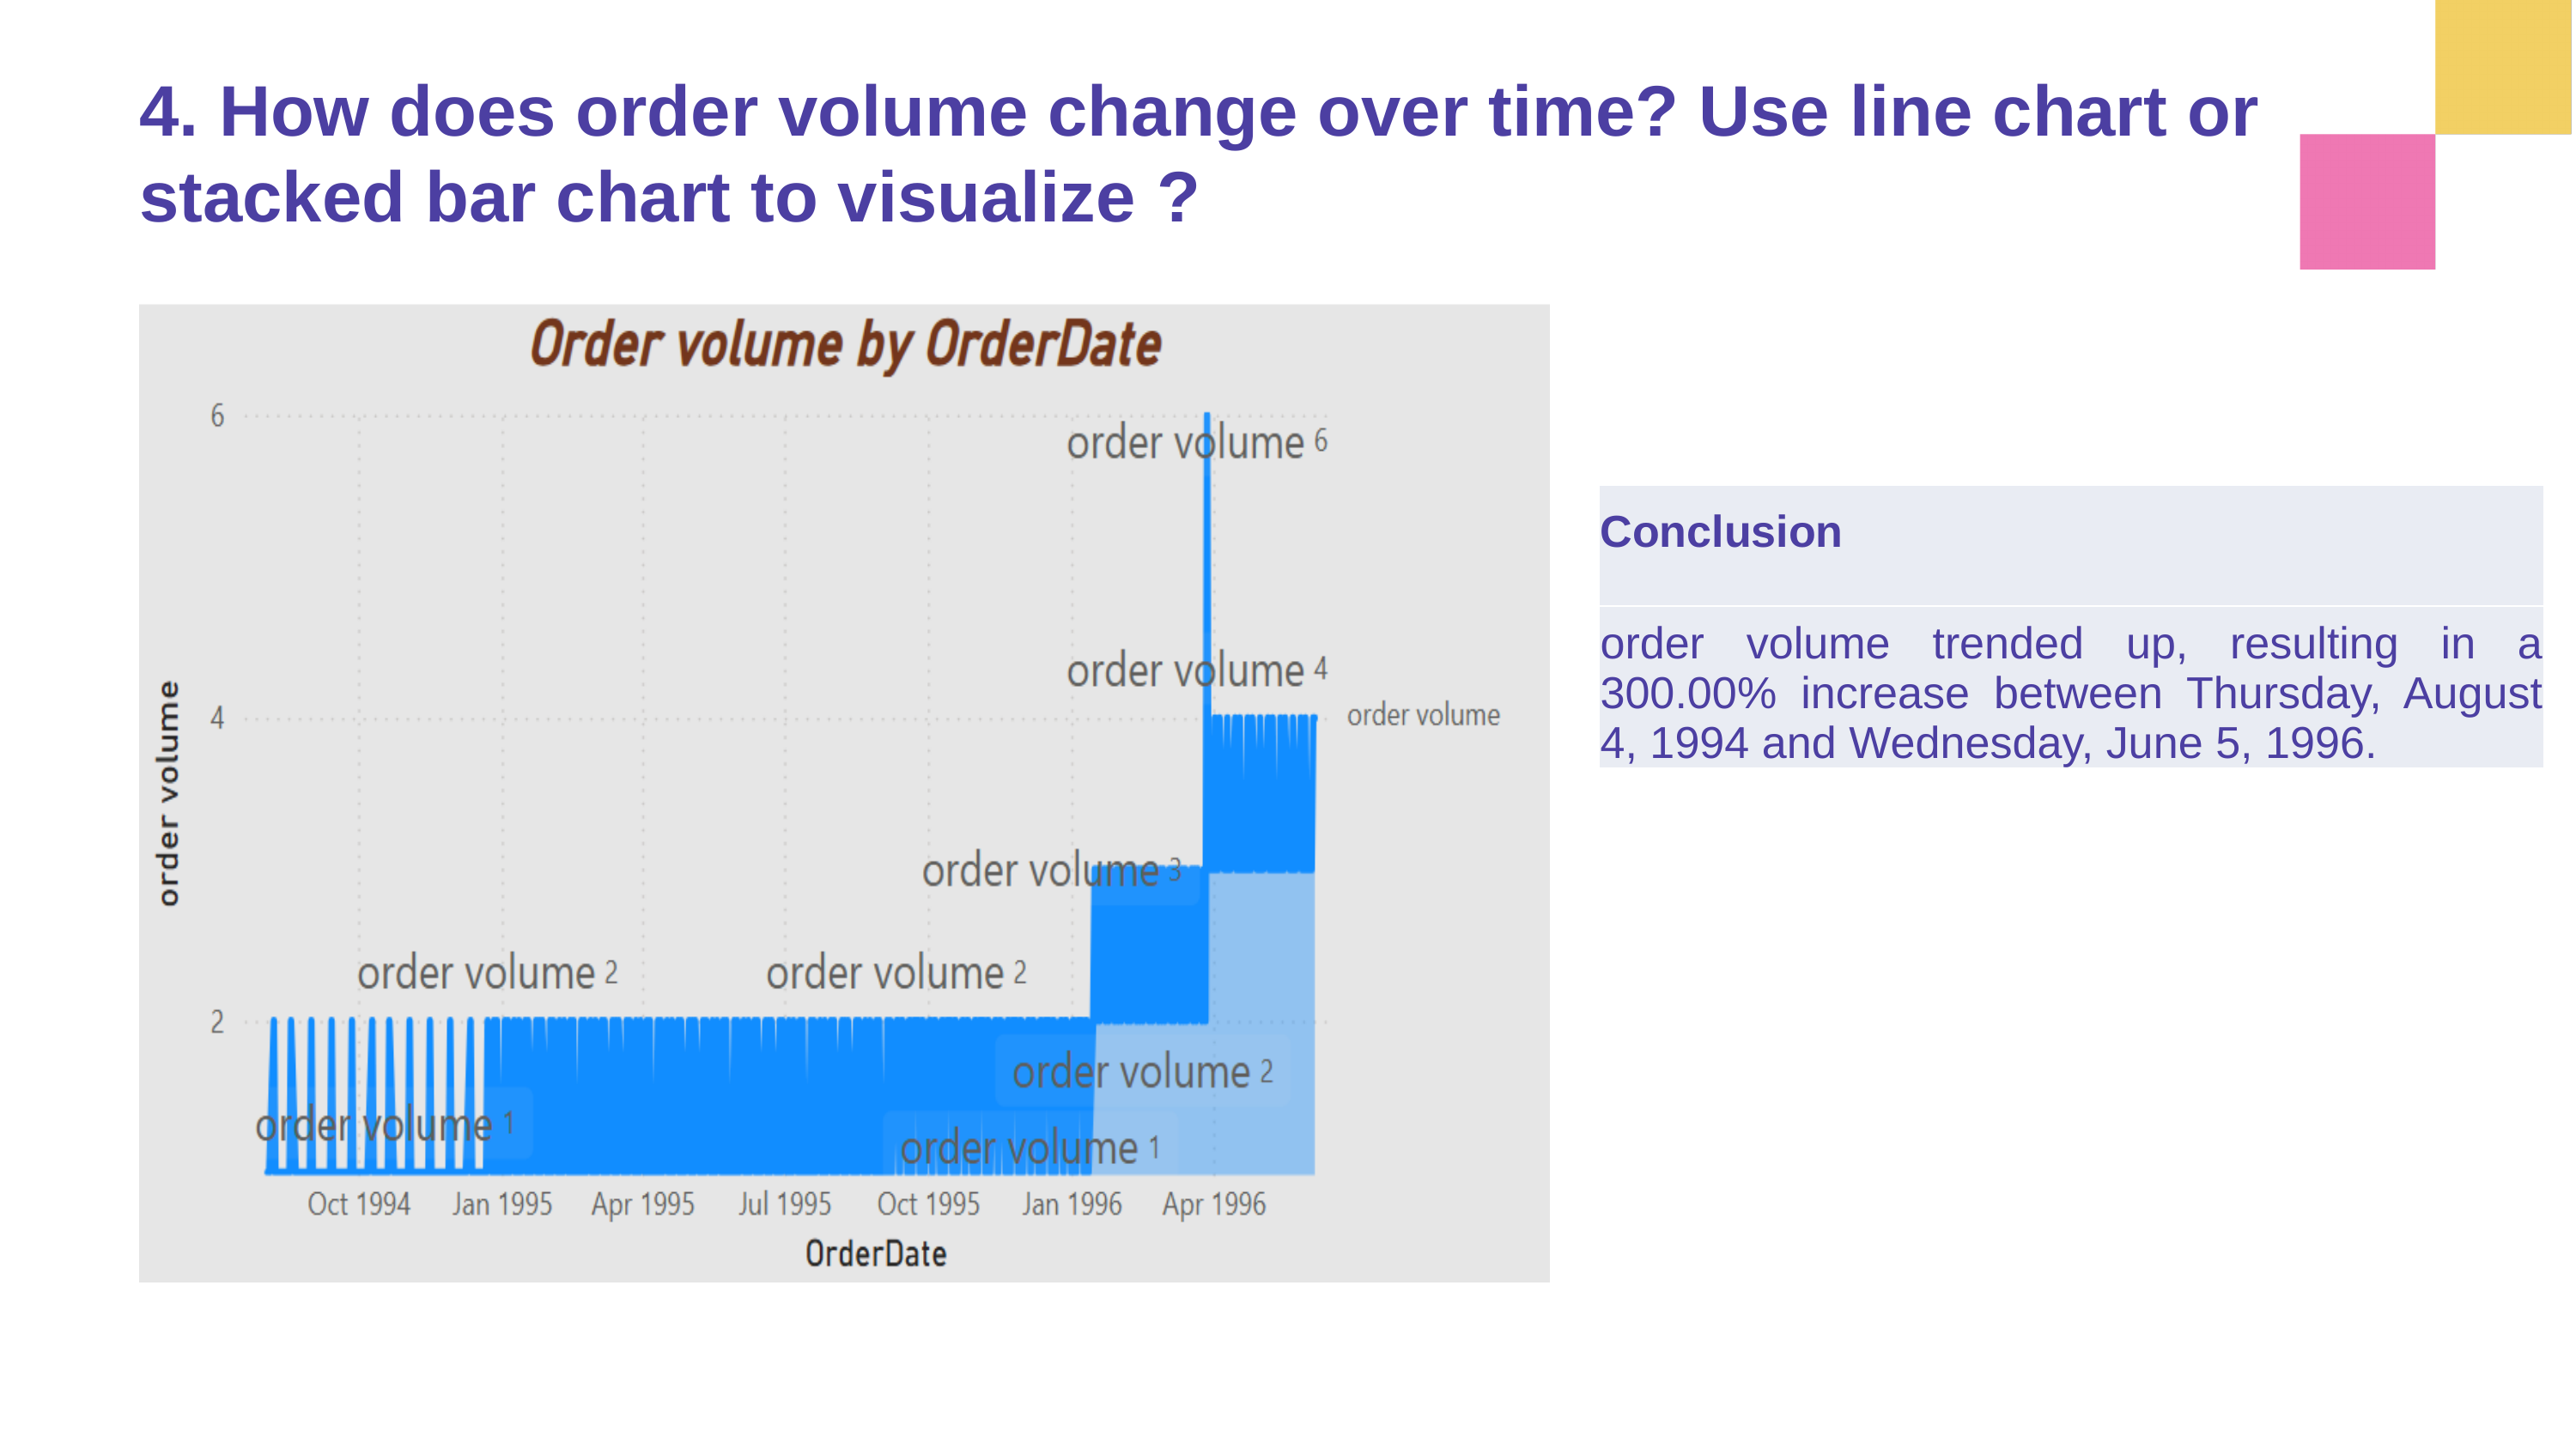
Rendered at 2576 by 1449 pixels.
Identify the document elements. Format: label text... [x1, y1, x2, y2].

table_header Conclusion [1600, 486, 2543, 605]
text_box 4. How does order volume change over time? Use line chart or stacked bar chart to visualize ? [139, 64, 2265, 236]
table_cell ﻿order volume trended up, resulting in a 300.00% increase between Thursday, August 4, 1994 and Wednesday, June 5, 1996.﻿ [1600, 607, 2543, 767]
picture [139, 300, 1551, 1282]
text_box [2300, 0, 2576, 270]
